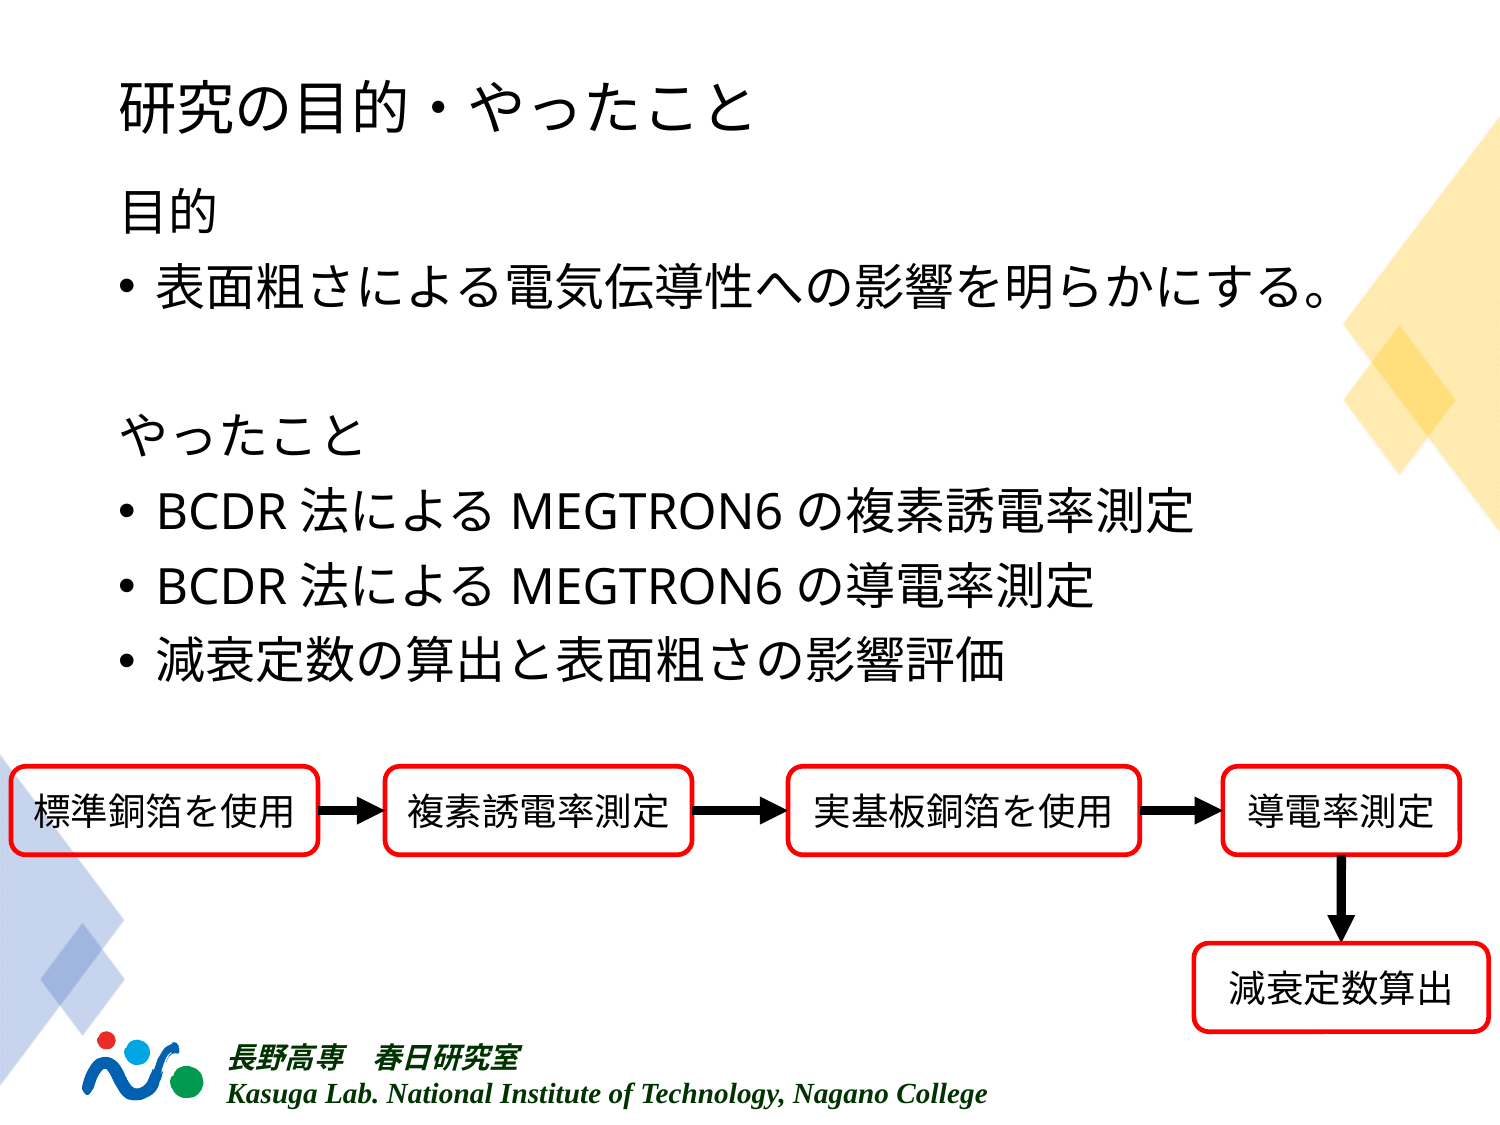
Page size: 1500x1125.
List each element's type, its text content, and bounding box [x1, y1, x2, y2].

picture [0, 0, 1500, 1125]
text_box [103, 256, 1397, 359]
text_box 複素誘電率測定 [383, 765, 694, 856]
title 研究の目的・やったこと [103, 59, 1397, 163]
text_box 実基板銅箔を使用 [786, 765, 1141, 856]
text_box 標準銅箔を使用 [9, 765, 320, 856]
list 目的 表面粗さによる電気伝導性への影響を明らかにする。 やったこと BCDR法によるMEGTRON6の複素誘電率測定 BCDR法によるMEGTRON6の導電率測定 減衰定数の算出と表面粗さの影響評価 [103, 359, 1397, 809]
text_box 導電率測定 [1221, 765, 1461, 856]
list 目的 表面粗さによる電気伝導性への影響を明らかにする。 やったこと BCDR法によるMEGTRON6の複素誘電率測定 BCDR法によるMEGTRON6の導電率測定 減衰定数の算出と表面粗さの影響評価 [103, 179, 1397, 256]
text_box 減衰定数算出 [1192, 942, 1490, 1033]
